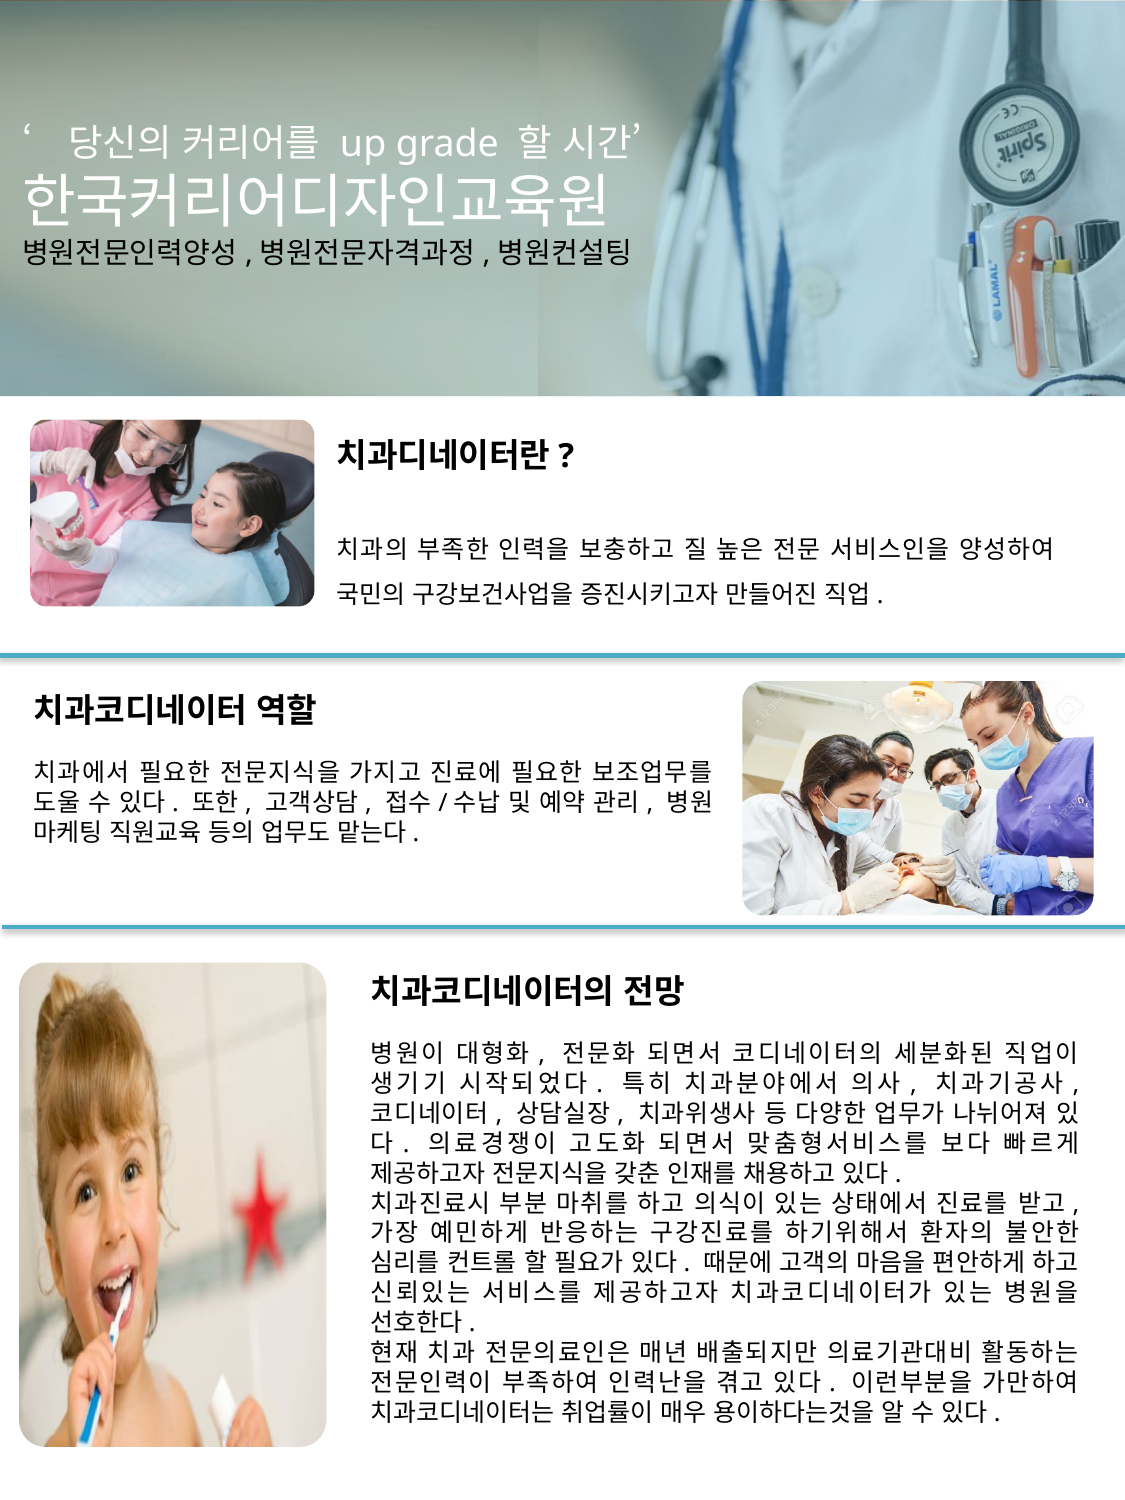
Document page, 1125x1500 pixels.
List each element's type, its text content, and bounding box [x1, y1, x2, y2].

picture [29, 418, 315, 607]
picture [741, 680, 1094, 916]
text_box 치과코디네이터의 전망 병원이 대형화, 전문화 되면서 코디네이터의 세분화된 직업이 생기기 시작되었다. 특히 치과분야에서 의사, 치과기공사, 코디네이터, 상담실장, 치과위생사 등 다양한 업무가 나뉘어져 있다. 의료경쟁이 고도화 되면서 맞춤형서비스를 보다 빠르게 제공하고자 전문지식을 갖춘 인재를 채용하고 있다. 치과진료시 부분 마취를 하고 의식이 있는 상태에서 진료를 받고, 가장 예민하게 반응하는 구강진료를 하기위해서 환자의 불안한 심리를 컨트롤 할 필요가 있다. 때문에 고객의 마음을 편안하게 하고 신뢰있는 서비스를 제공하고자 치과코디네이터가 있는 병원을 선호한다. 현재 치과 전문의료인은 매년 배출되지만 의료기관대비 활동하는 전문인력이 부족하여 인력난을 겪고 있다. 이런부분을 가만하여 치과코디네이터는 취업률이 매우 용이하다는것을 알 수 있다. [356, 962, 1094, 1434]
picture [18, 962, 327, 1448]
picture [0, 0, 1125, 396]
text_box 치과디네이터란? 치과의 부족한 인력을 보충하고 질 높은 전문 서비스인을 양성하여 국민의 구강보건사업을 증진시키고자 만들어진 직업. [326, 408, 1067, 654]
text_box 치과코디네이터 역할 치과에서 필요한 전문지식을 가지고 진료에 필요한 보조업무를 도울 수 있다. 또한, 고객상담, 접수/수납 및 예약 관리, 병원 마케팅 직원교육 등의 업무도 맡는다. [19, 682, 728, 855]
